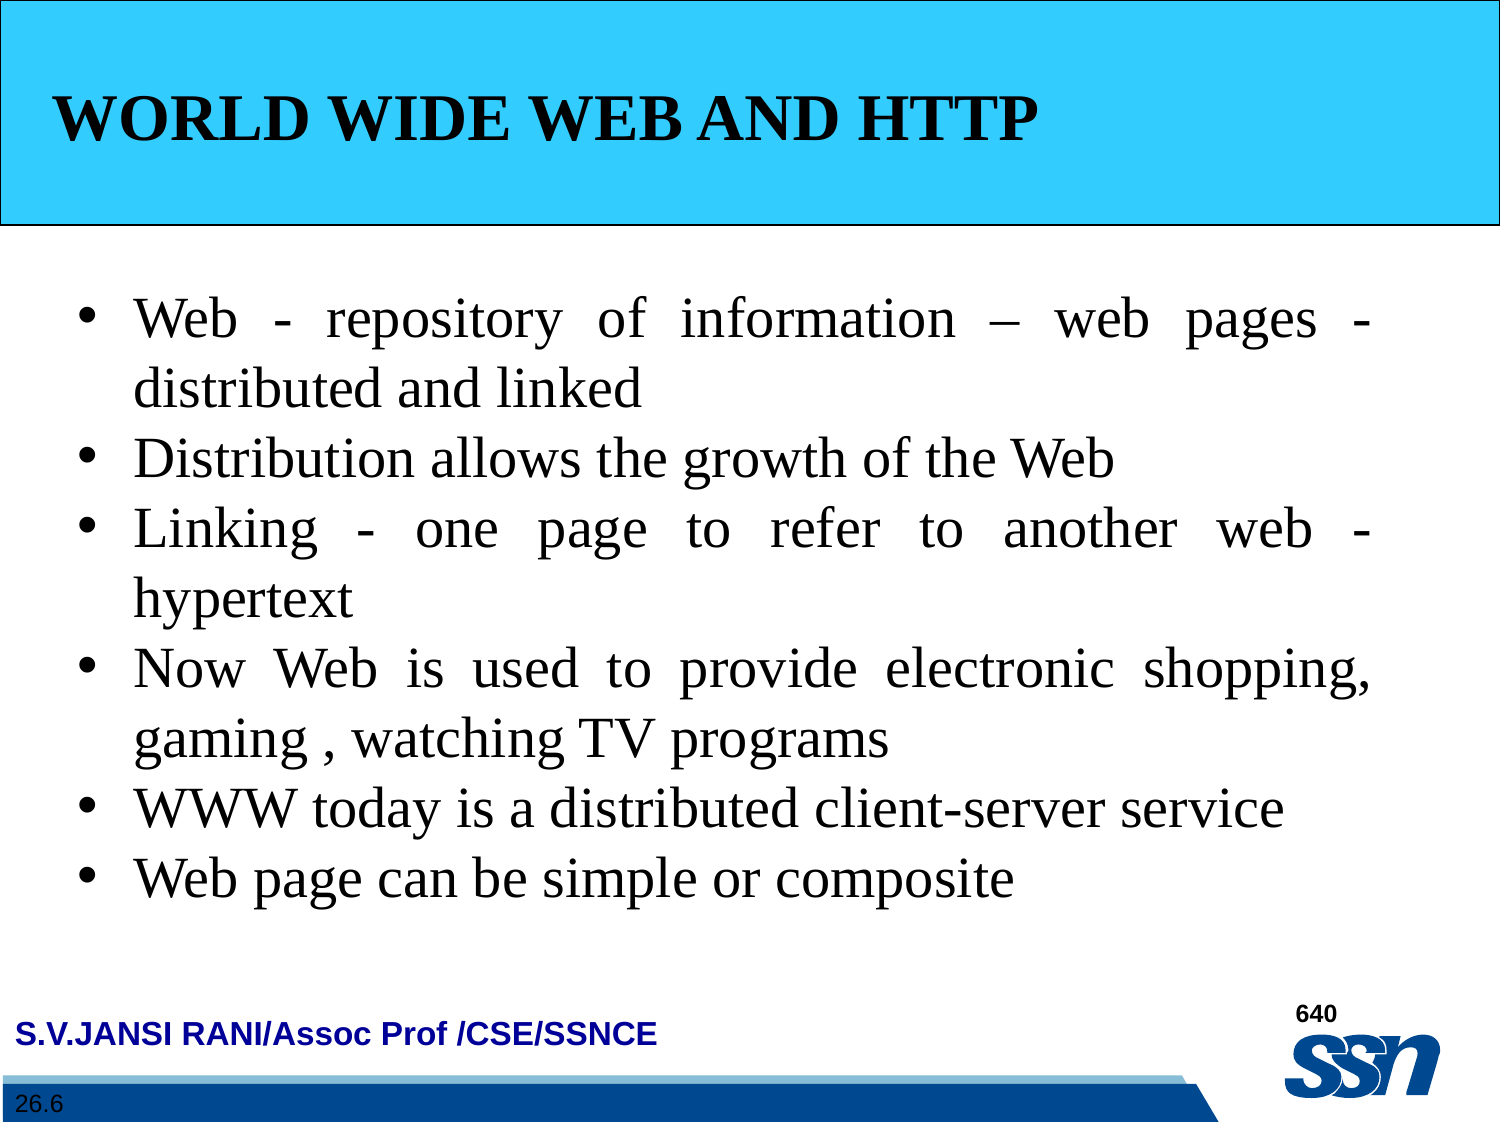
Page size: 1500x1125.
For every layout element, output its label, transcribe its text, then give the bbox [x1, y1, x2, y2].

text_box [0, 0, 1500, 225]
text_box Web - repository of information – web pages -distributed and linked Distribution allows the growth of the Web Linking - one page to refer to another web - hypertext Now Web is used to provide electronic shopping, gaming , watching TV programs WWW today is a distributed client-server service Web page can be simple or composite [62, 272, 1388, 917]
text_box [1349, 1050, 1381, 1111]
text_box 26.6 [0, 1049, 313, 1125]
text_box WORLD WIDE WEB AND HTTP [36, 66, 1055, 162]
